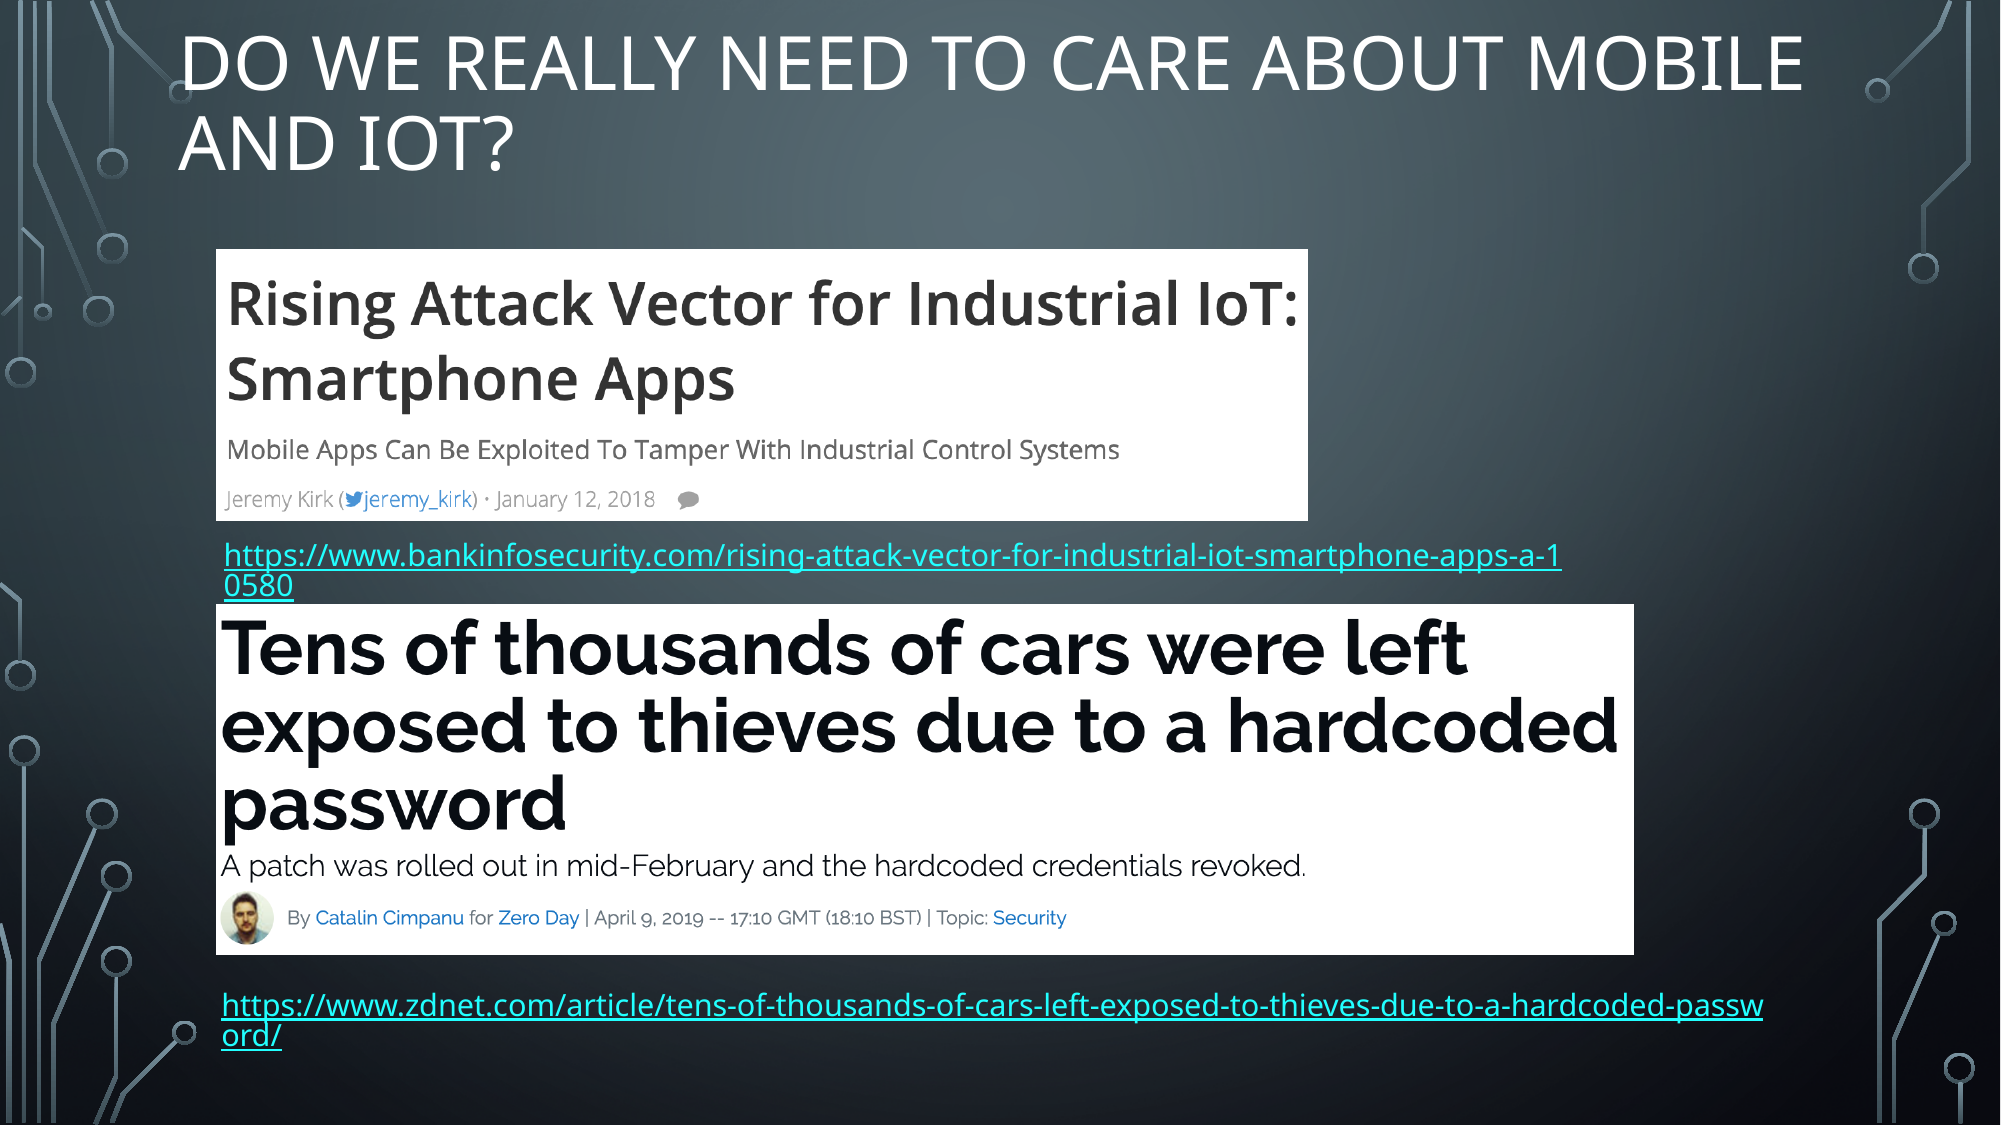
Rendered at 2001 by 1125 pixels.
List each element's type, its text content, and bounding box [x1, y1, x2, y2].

picture [216, 604, 1634, 955]
title Do we really need to care about Mobile and IOT? [158, 25, 1950, 208]
text_box https://www.zdnet.com/article/tens-of-thousands-of-cars-left-exposed-to-thieves-due-to-a-hardcoded-password/ [201, 965, 1799, 1051]
text_box https://www.bankinfosecurity.com/rising-attack-vector-for-industrial-iot-smartphone-apps-a-10580 [203, 515, 1593, 669]
picture [216, 248, 1308, 521]
